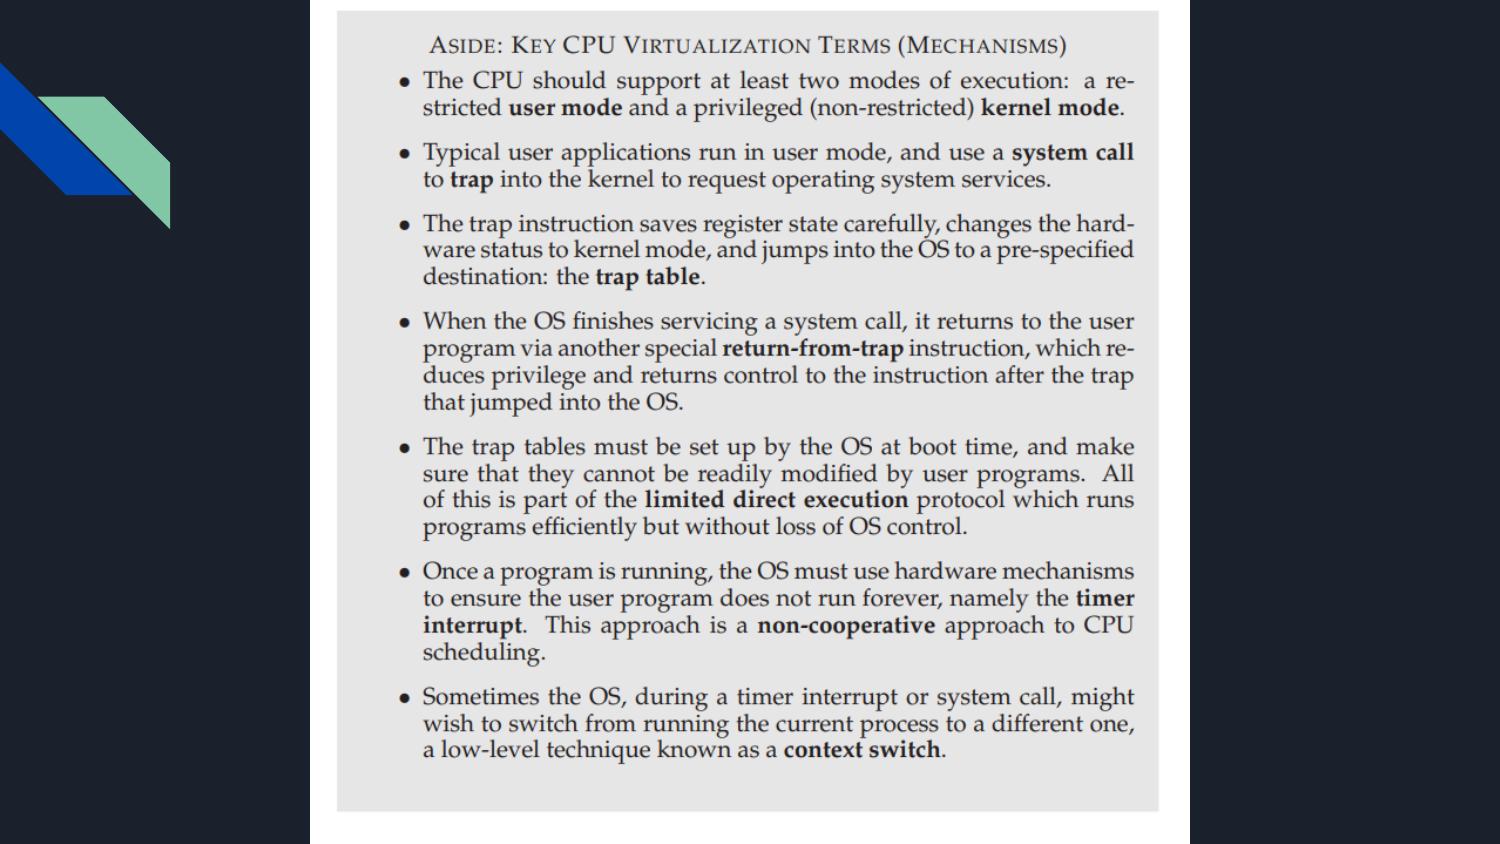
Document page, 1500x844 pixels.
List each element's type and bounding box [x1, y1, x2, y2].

picture [310, 0, 1190, 844]
